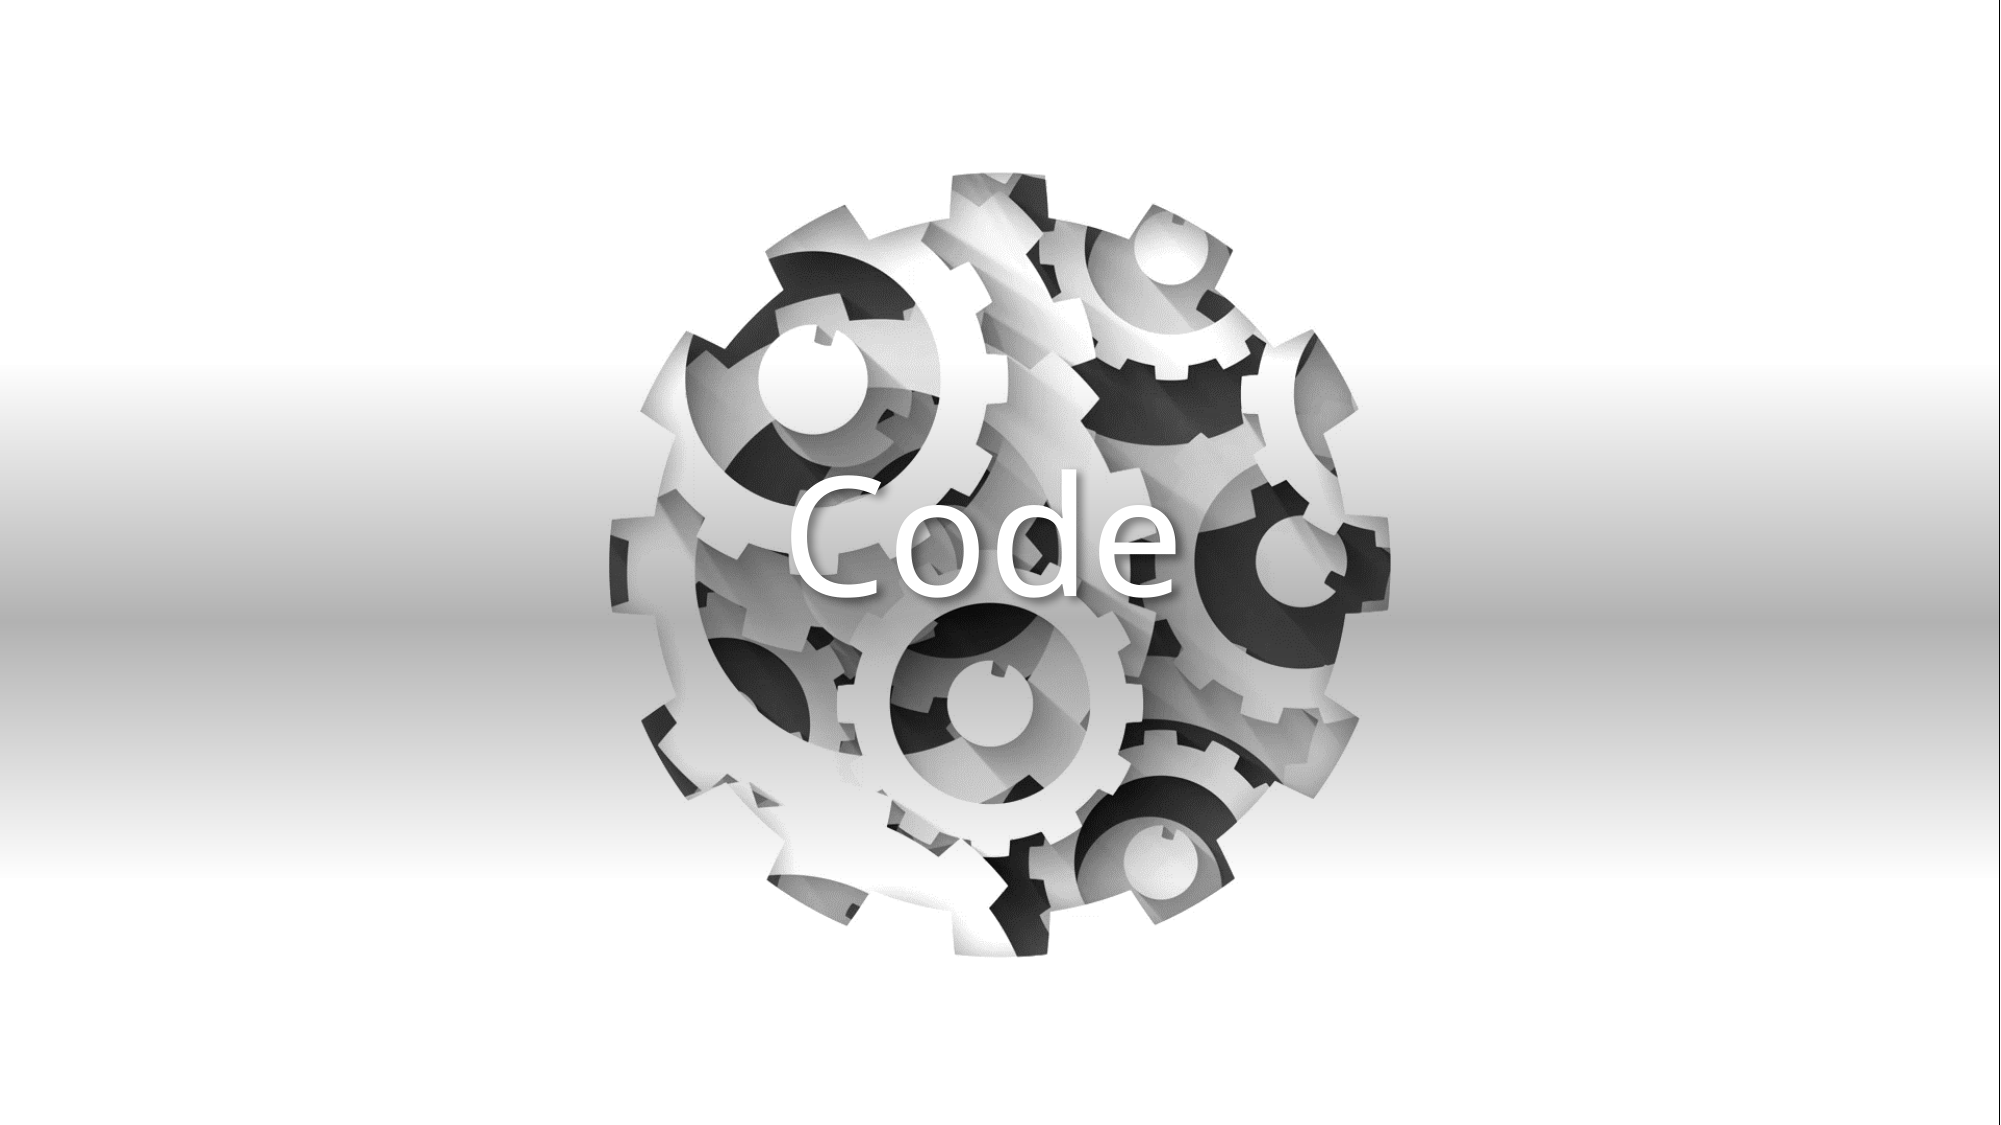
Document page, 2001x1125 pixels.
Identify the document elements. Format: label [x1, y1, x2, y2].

text_box [0, 0, 2000, 1125]
